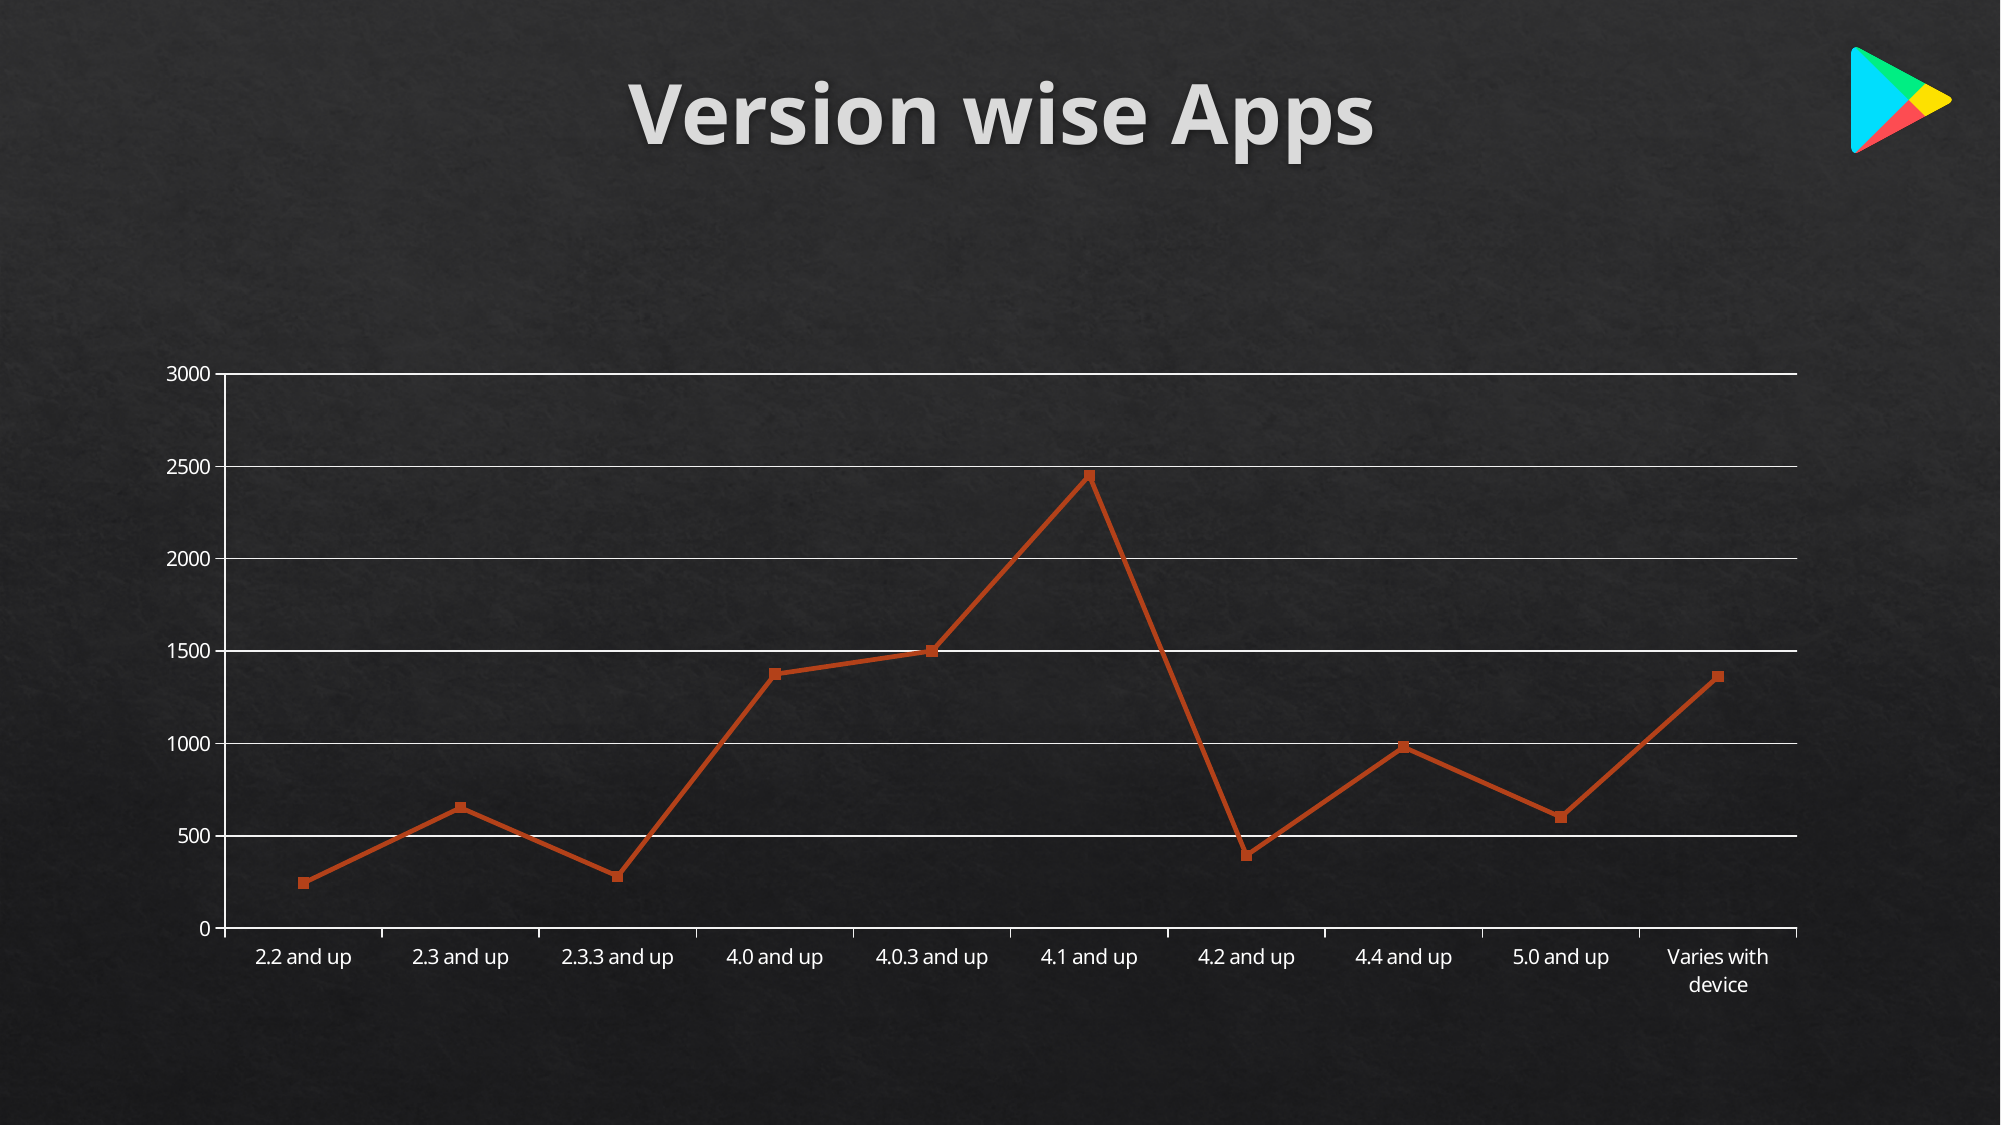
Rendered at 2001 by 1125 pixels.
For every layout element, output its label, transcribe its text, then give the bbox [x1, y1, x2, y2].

chart [131, 346, 1831, 1013]
picture [1851, 46, 1952, 154]
title Version wise Apps [153, 32, 1852, 192]
